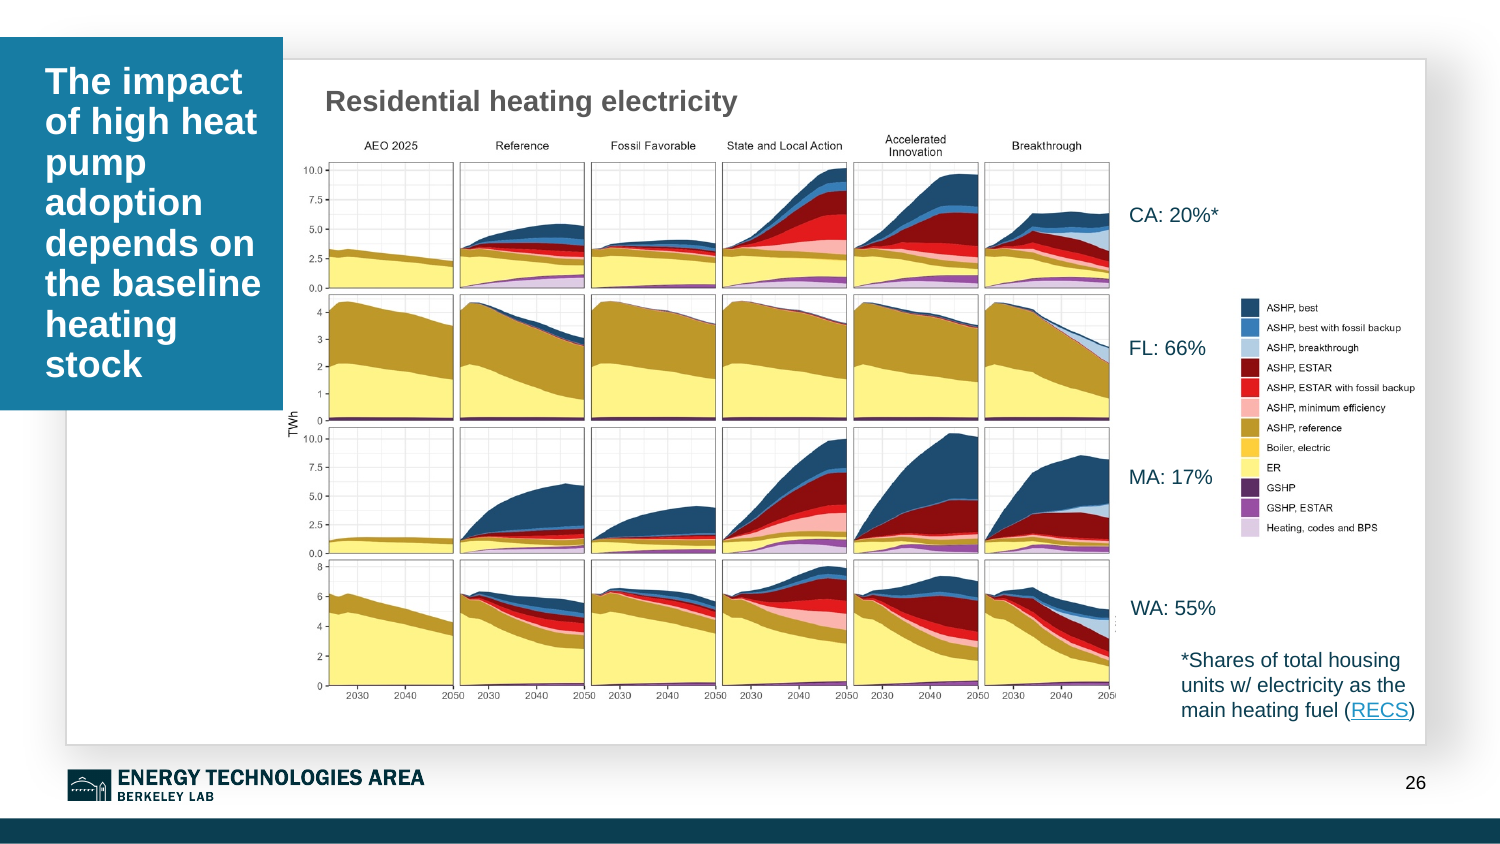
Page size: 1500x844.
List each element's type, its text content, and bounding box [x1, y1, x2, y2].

picture [282, 120, 1116, 721]
text_box FL: 66% [1120, 322, 1227, 373]
text_box *Shares of total housing units w/ electricity as the main heating fuel (RECS) [1165, 632, 1446, 737]
text_box Residential heating electricity [310, 75, 1190, 126]
title The impact of high heat pump adoption depends on the baseline heating stock [0, 37, 283, 411]
picture [51, 752, 441, 818]
picture [1232, 265, 1424, 554]
text_box CA: 20%* [1120, 189, 1265, 240]
slide_number 26 [1347, 759, 1442, 805]
text_box MA: 17% [1120, 450, 1227, 501]
text_box WA: 55% [1120, 582, 1252, 633]
